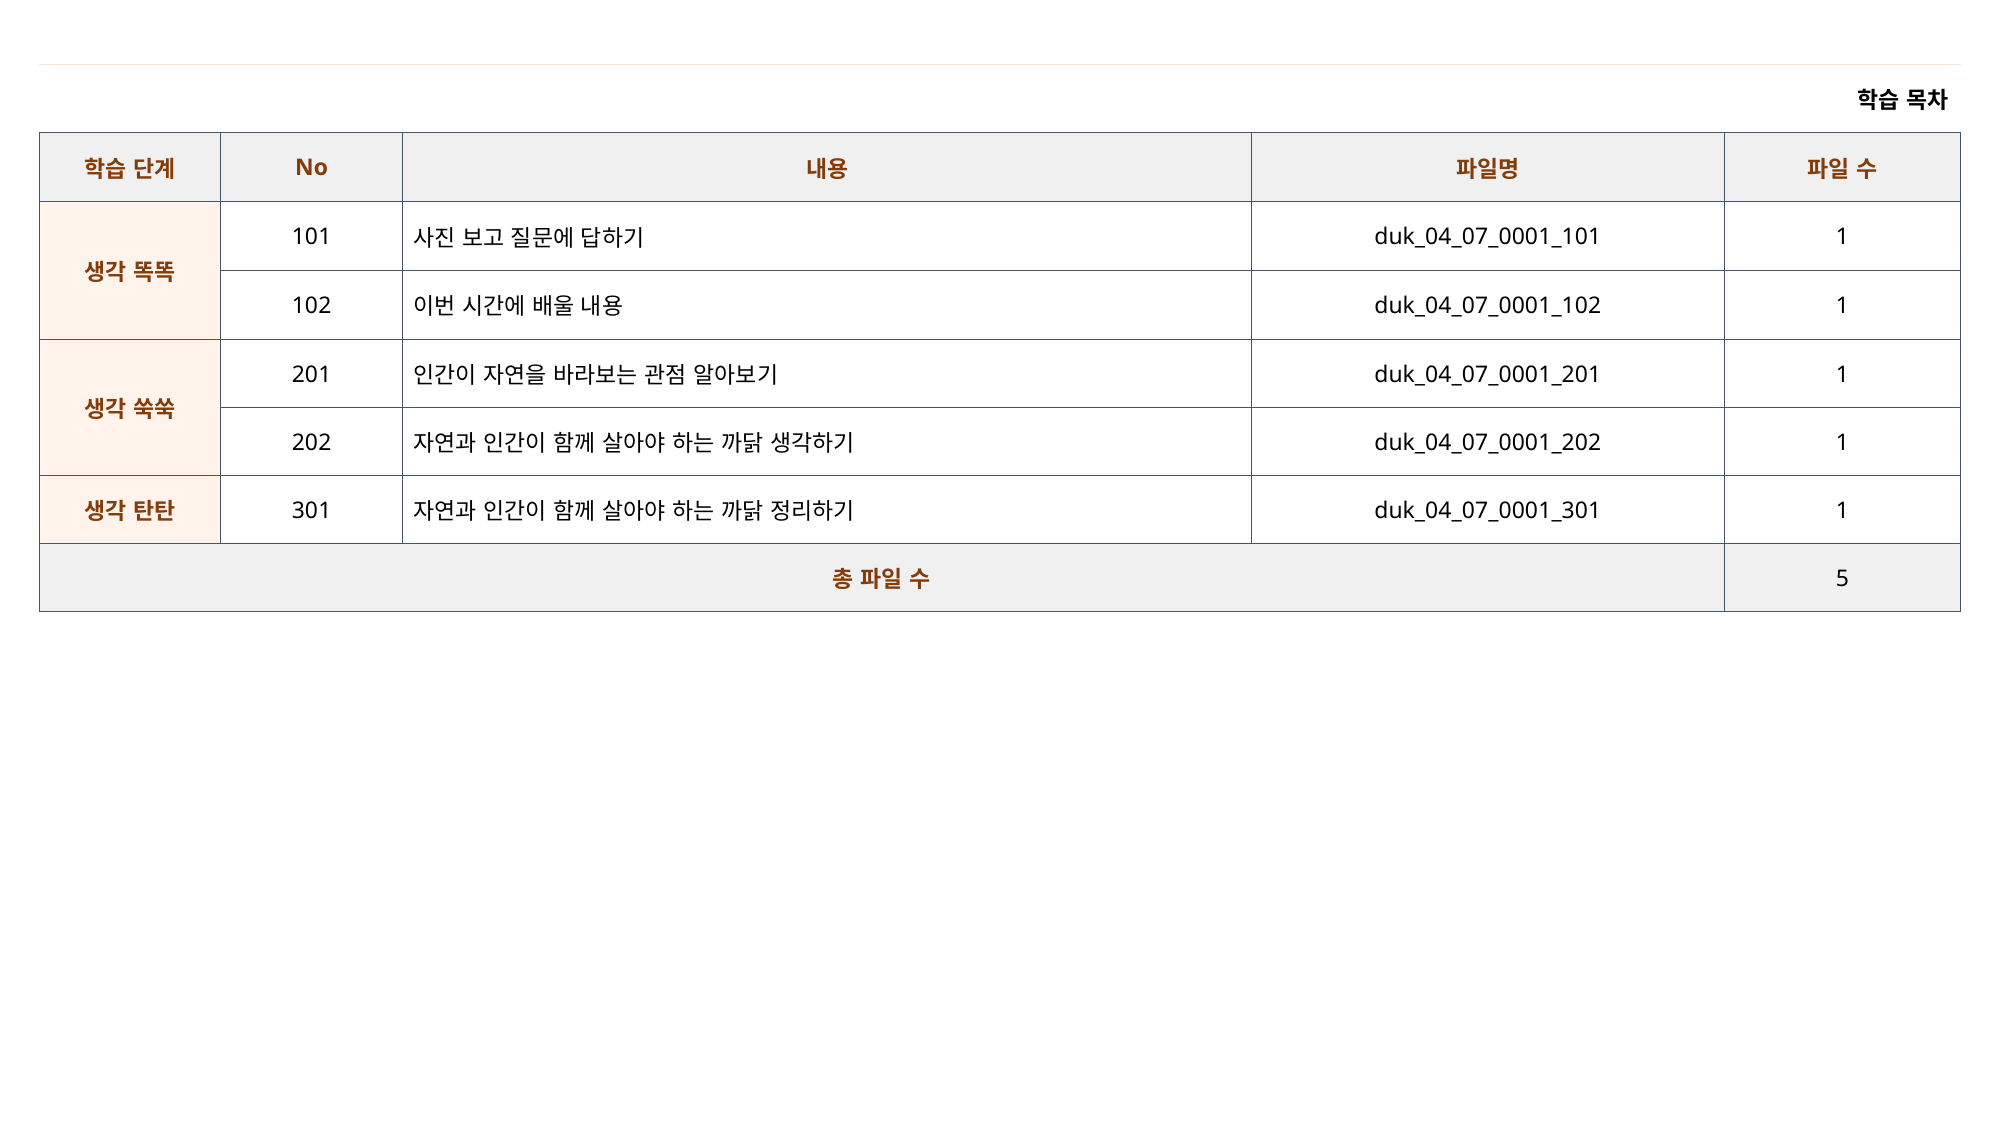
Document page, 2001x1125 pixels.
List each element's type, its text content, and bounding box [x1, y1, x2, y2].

table_cell 자연과 인간이 함께 살아야 하는 까닭 생각하기 [403, 408, 1251, 475]
table_cell duk_04_07_0001_101 [1252, 202, 1724, 270]
table_cell 학습 단계 [40, 133, 220, 201]
table_cell 사진 보고 질문에 답하기 [403, 202, 1251, 270]
table_cell 1 [1725, 408, 1960, 475]
table_cell No [221, 133, 402, 201]
table_cell 202 [221, 408, 402, 475]
table_cell duk_04_07_0001_201 [1252, 340, 1724, 407]
table_cell 생각 탄탄 [40, 476, 220, 543]
table_cell duk_04_07_0001_202 [1252, 408, 1724, 475]
table_cell 총 파일 수 [40, 544, 1724, 611]
table_cell 자연과 인간이 함께 살아야 하는 까닭 정리하기 [403, 476, 1251, 543]
table_cell duk_04_07_0001_301 [1252, 476, 1724, 543]
table_cell 301 [221, 476, 402, 543]
table_cell 1 [1725, 476, 1960, 543]
table_cell 1 [1725, 340, 1960, 407]
table_cell 1 [1725, 202, 1960, 270]
table_cell 1 [1725, 271, 1960, 339]
table_header 학습 목차 [39, 65, 1961, 132]
table_cell 파일명 [1252, 133, 1724, 201]
table_cell 파일 수 [1725, 133, 1960, 201]
table_cell 5 [1725, 544, 1960, 611]
table_cell 내용 [403, 133, 1251, 201]
table_cell duk_04_07_0001_102 [1252, 271, 1724, 339]
table_cell 인간이 자연을 바라보는 관점 알아보기 [403, 340, 1251, 407]
table_cell 101 [221, 202, 402, 270]
table_cell 이번 시간에 배울 내용 [403, 271, 1251, 339]
table_cell 102 [221, 271, 402, 339]
table_cell 201 [221, 340, 402, 407]
table_cell 생각 똑똑 [40, 202, 220, 339]
table_cell 생각 쑥쑥 [40, 340, 220, 475]
